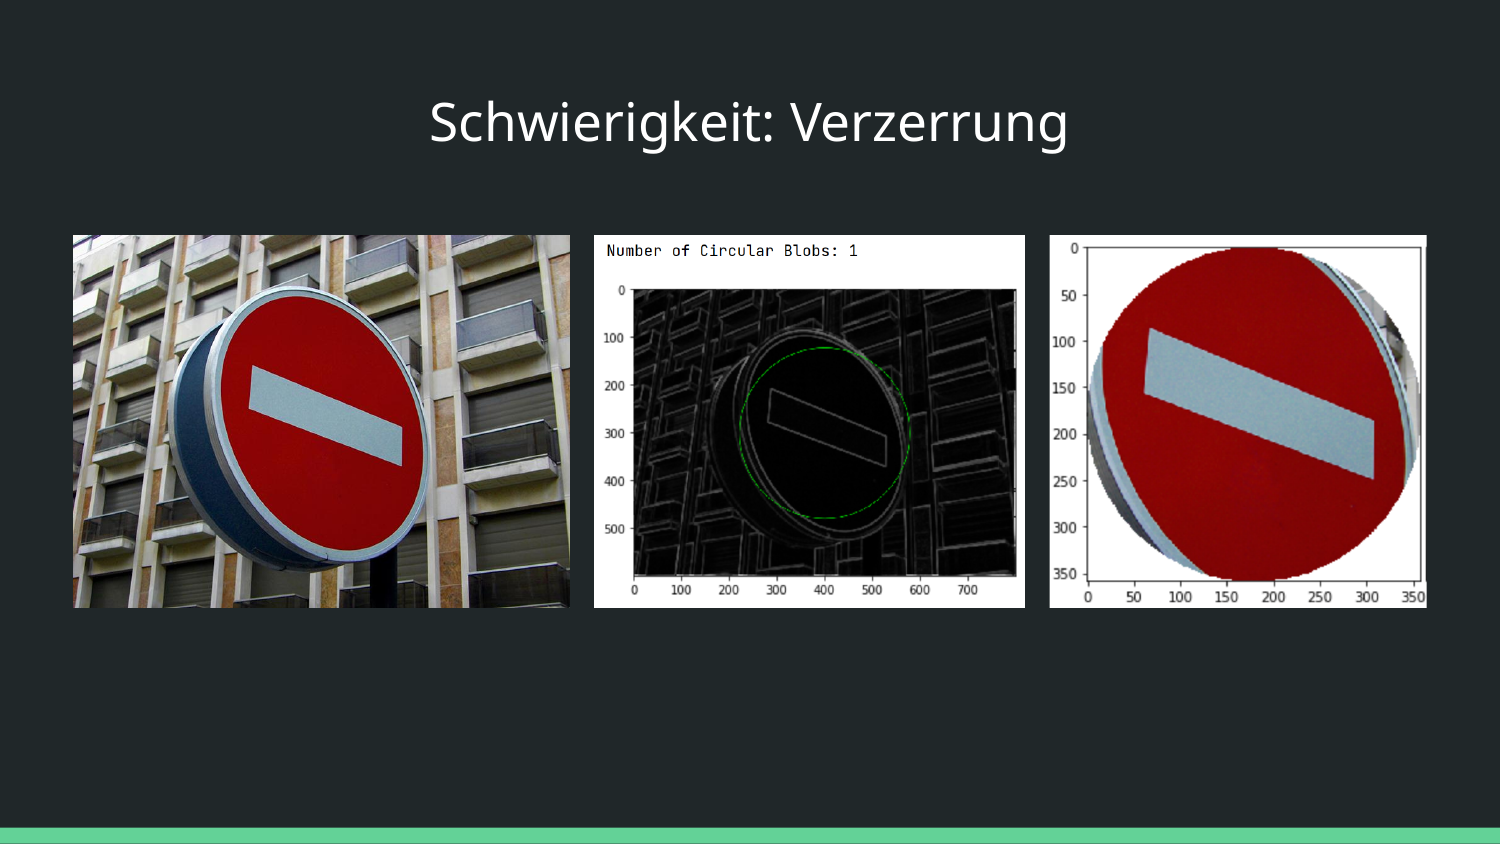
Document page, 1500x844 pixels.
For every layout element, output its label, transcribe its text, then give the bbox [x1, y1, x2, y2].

title Schwierigkeit: Verzerrung [51, 72, 1449, 167]
picture [594, 235, 1025, 609]
picture [1049, 235, 1427, 609]
picture [72, 235, 570, 609]
